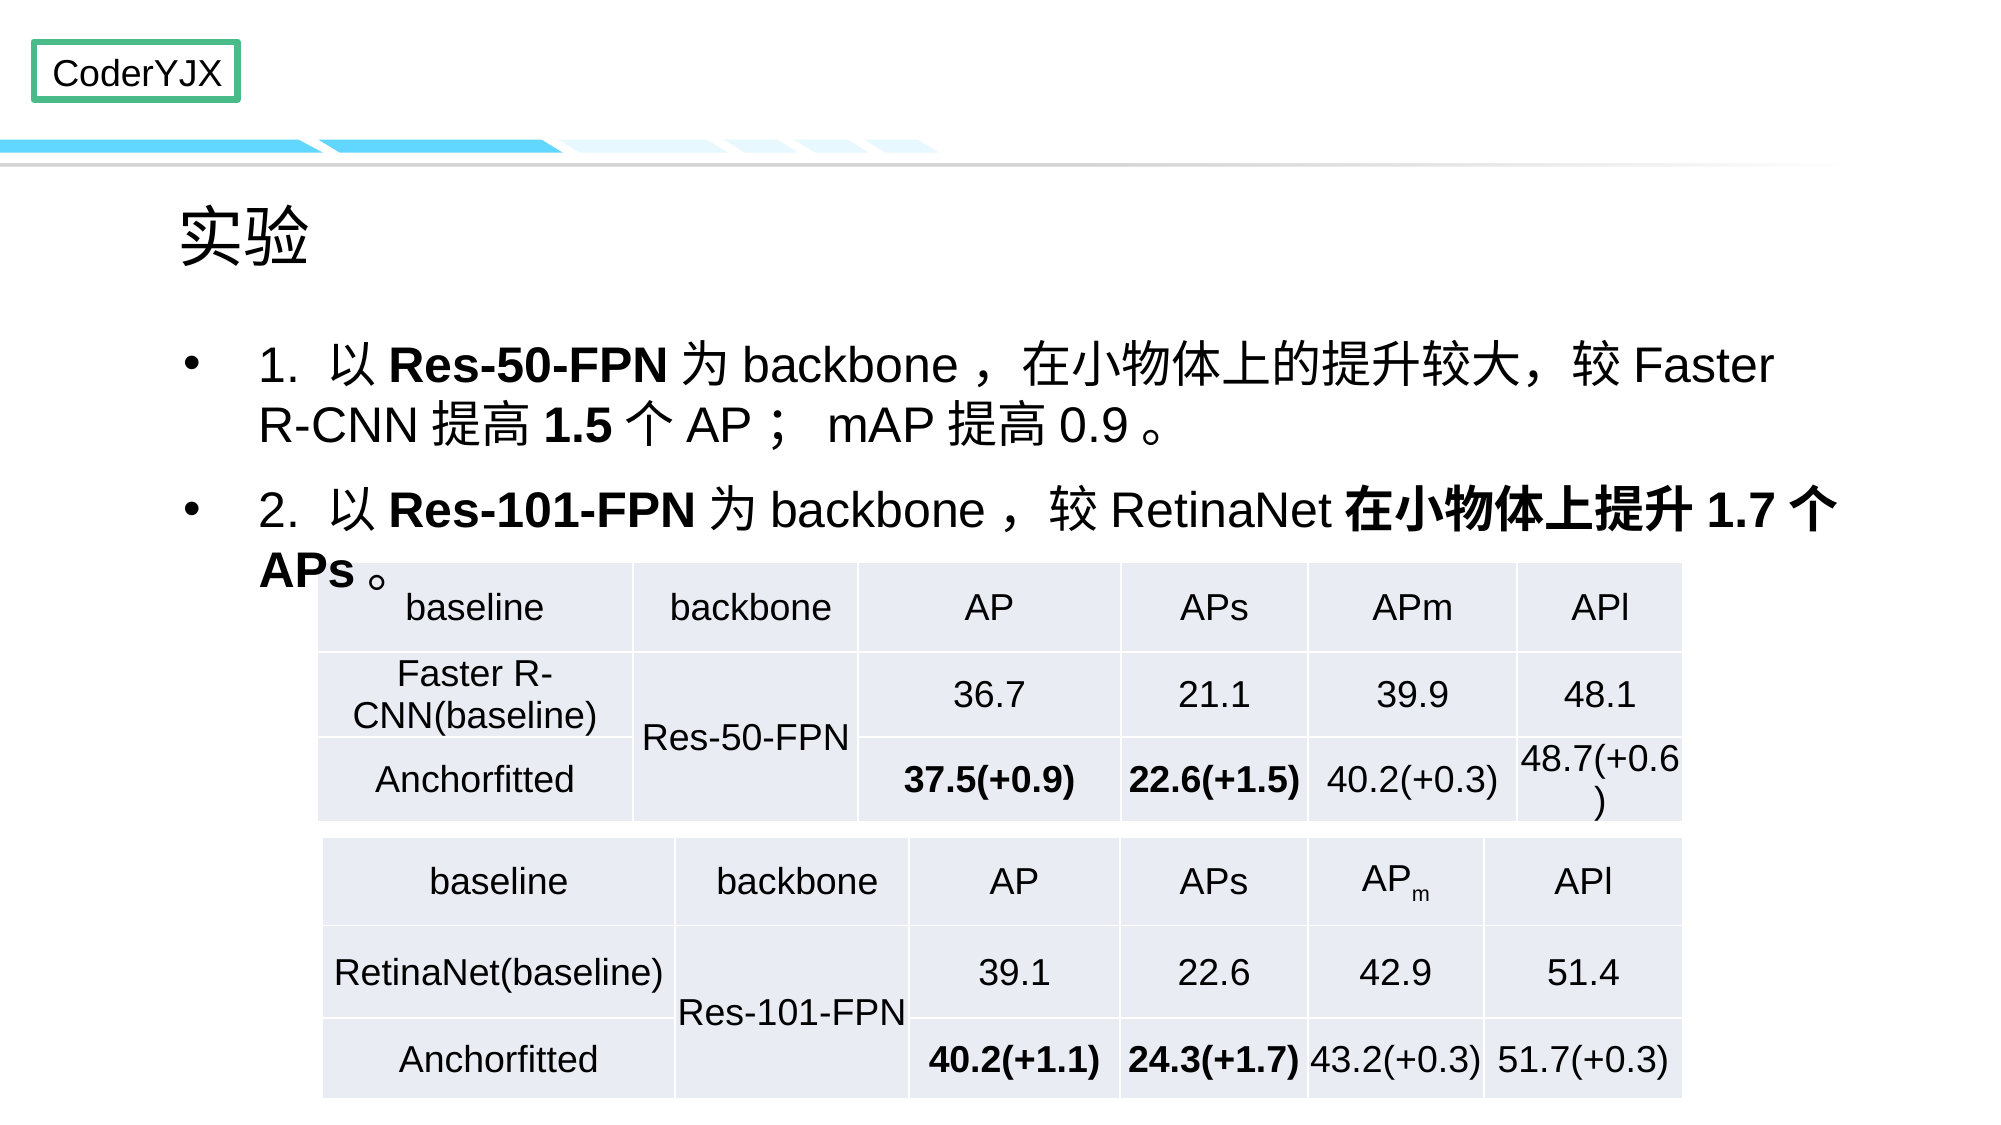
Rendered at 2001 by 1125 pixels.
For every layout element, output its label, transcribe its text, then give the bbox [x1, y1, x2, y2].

table_cell 37.5(+0.9) [859, 738, 1120, 821]
table_cell 22.6 [1121, 926, 1307, 1017]
table_header backbone [634, 563, 857, 651]
table_cell 36.7 [859, 653, 1120, 736]
table_cell Faster R-CNN(baseline) [318, 653, 632, 736]
table_header backbone [676, 838, 908, 925]
table_header AP [910, 838, 1119, 925]
table_cell 24.3(+1.7) [1121, 1019, 1307, 1098]
table_cell Anchorfitted [318, 738, 632, 821]
table_cell 39.1 [910, 926, 1119, 1017]
table_cell 43.2(+0.3) [1309, 1019, 1483, 1098]
table_cell 40.2(+1.1) [910, 1019, 1119, 1098]
table_header APm [1309, 838, 1483, 925]
table_cell 21.1 [1122, 653, 1307, 736]
table_header APs [1121, 838, 1307, 925]
table_cell 48.7(+0.6) [1518, 738, 1682, 821]
table_cell 40.2(+0.3) [1309, 738, 1516, 821]
table_header baseline [318, 563, 632, 651]
table_header baseline [323, 838, 674, 925]
table_cell 51.7(+0.3) [1485, 1019, 1682, 1098]
table_cell 39.9 [1309, 653, 1516, 736]
table_header APm [1309, 563, 1516, 651]
table_cell Res-101-FPN [676, 926, 908, 1098]
text_box 2. 以Res-101-FPN为backbone，较RetinaNet在小物体上提升1.7个APs。 [168, 470, 1863, 535]
table_cell Anchorfitted [323, 1019, 674, 1098]
table_cell 22.6(+1.5) [1122, 738, 1307, 821]
table_cell 42.9 [1309, 926, 1483, 1017]
table_header AP [859, 563, 1120, 651]
table_cell Res-50-FPN [634, 653, 857, 821]
list 1. 以Res-50-FPN为backbone，在小物体上的提升较大，较Faster R-CNN提高1.5个AP；mAP提高0.9。 [168, 324, 1832, 414]
table_cell 51.4 [1485, 926, 1682, 1017]
table_header APl [1485, 838, 1682, 925]
table_cell RetinaNet(baseline) [323, 926, 674, 1017]
table_header APl [1518, 563, 1682, 651]
picture [0, 163, 1851, 167]
table_header APs [1122, 563, 1307, 651]
table_cell 48.1 [1518, 653, 1682, 736]
